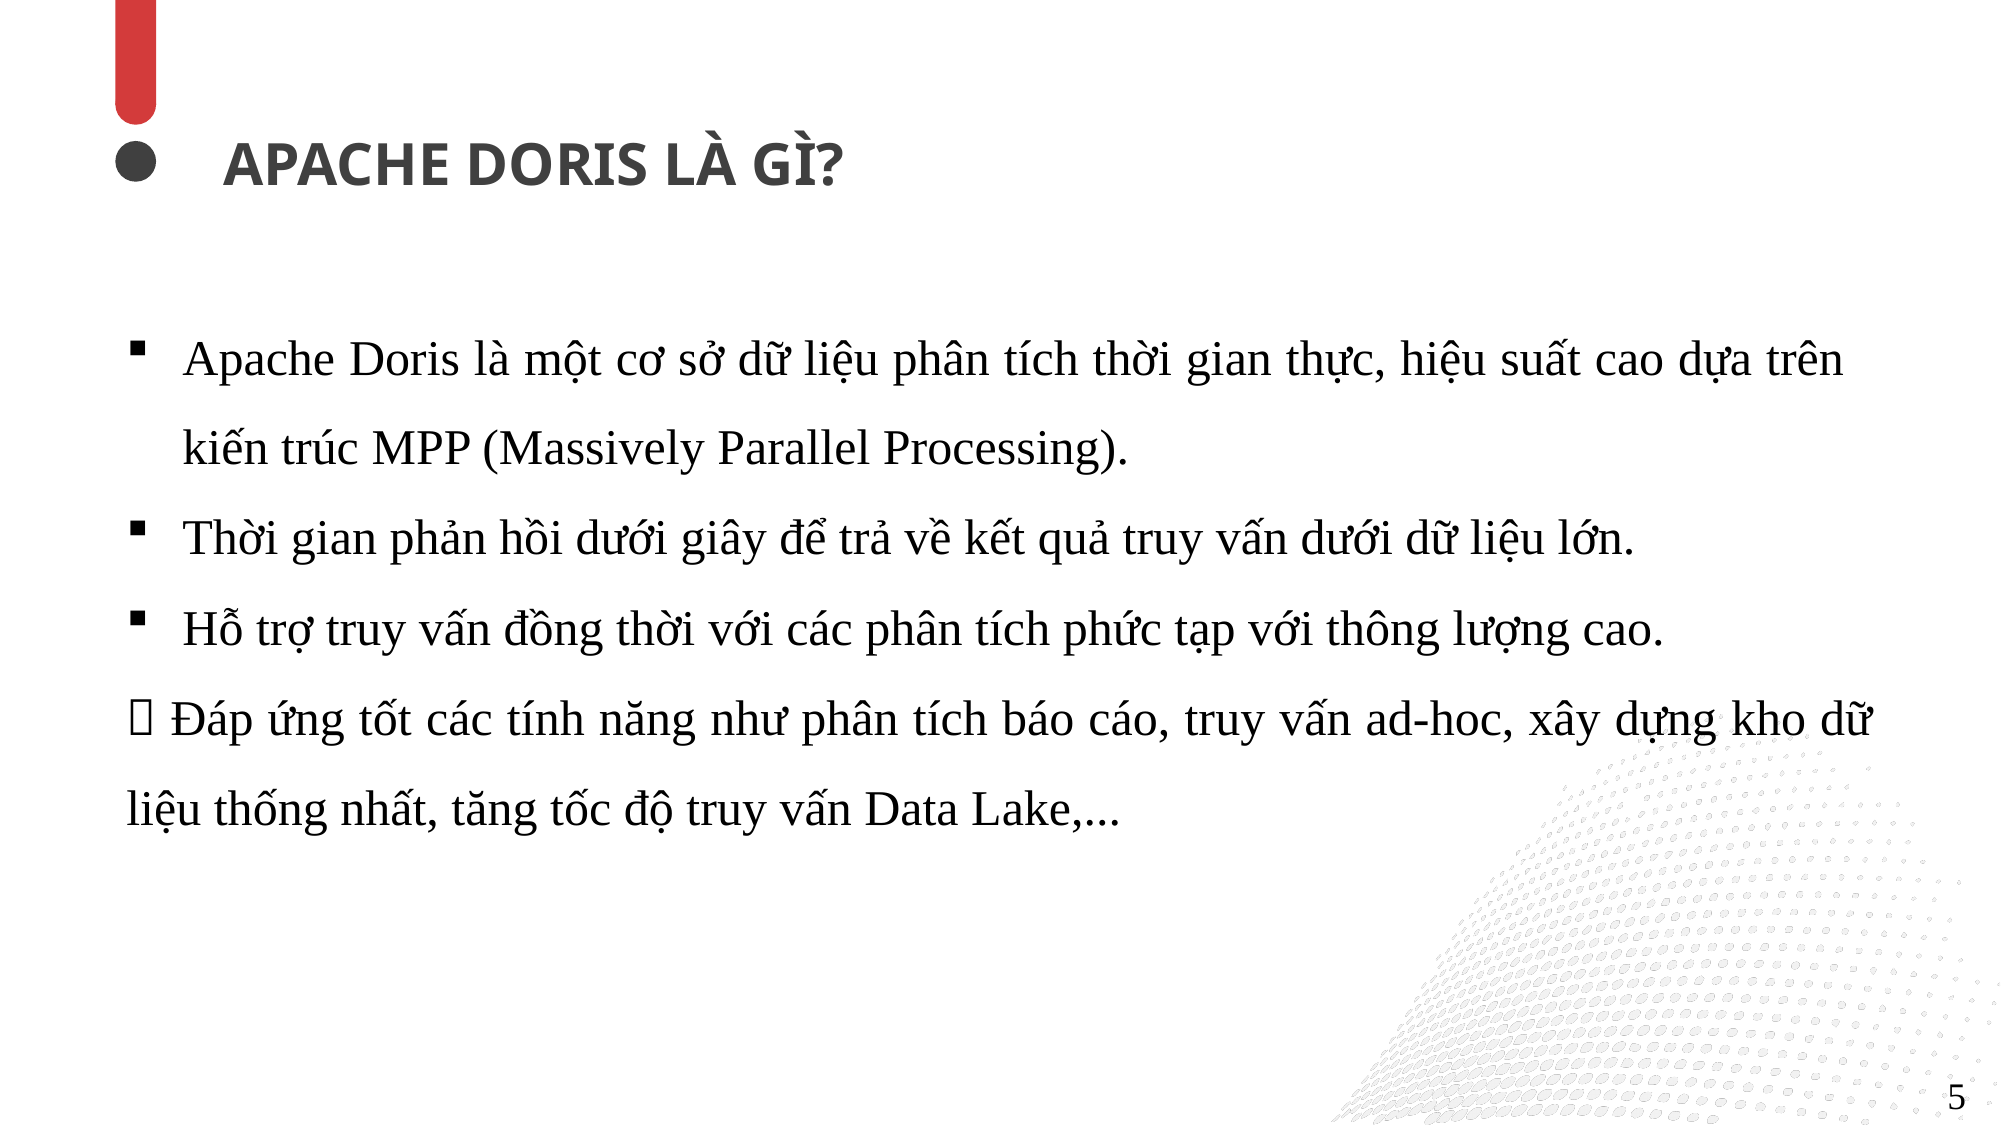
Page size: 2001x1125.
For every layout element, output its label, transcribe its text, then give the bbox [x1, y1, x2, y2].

text_box APACHE DORIS LÀ GÌ? [208, 119, 1372, 204]
text_box Apache Doris là một cơ sở dữ liệu phân tích thời gian thực, hiệu suất cao dựa trên kiến trúc MPP (Massively Parallel Processing). Thời gian phản hồi dưới giây để trả về kết quả truy vấn dưới dữ liệu lớn. Hỗ trợ truy vấn đồng thời với các phân tích phức tạp với thông lượng cao.  Đáp ứng tốt các tính năng như phân tích báo cáo, truy vấn ad-hoc, xây dựng kho dữ liệu thống nhất, tăng tốc độ truy vấn Data Lake,... [111, 287, 1889, 843]
picture [1331, 714, 2001, 1125]
text_box 5 [1932, 1064, 2000, 1125]
